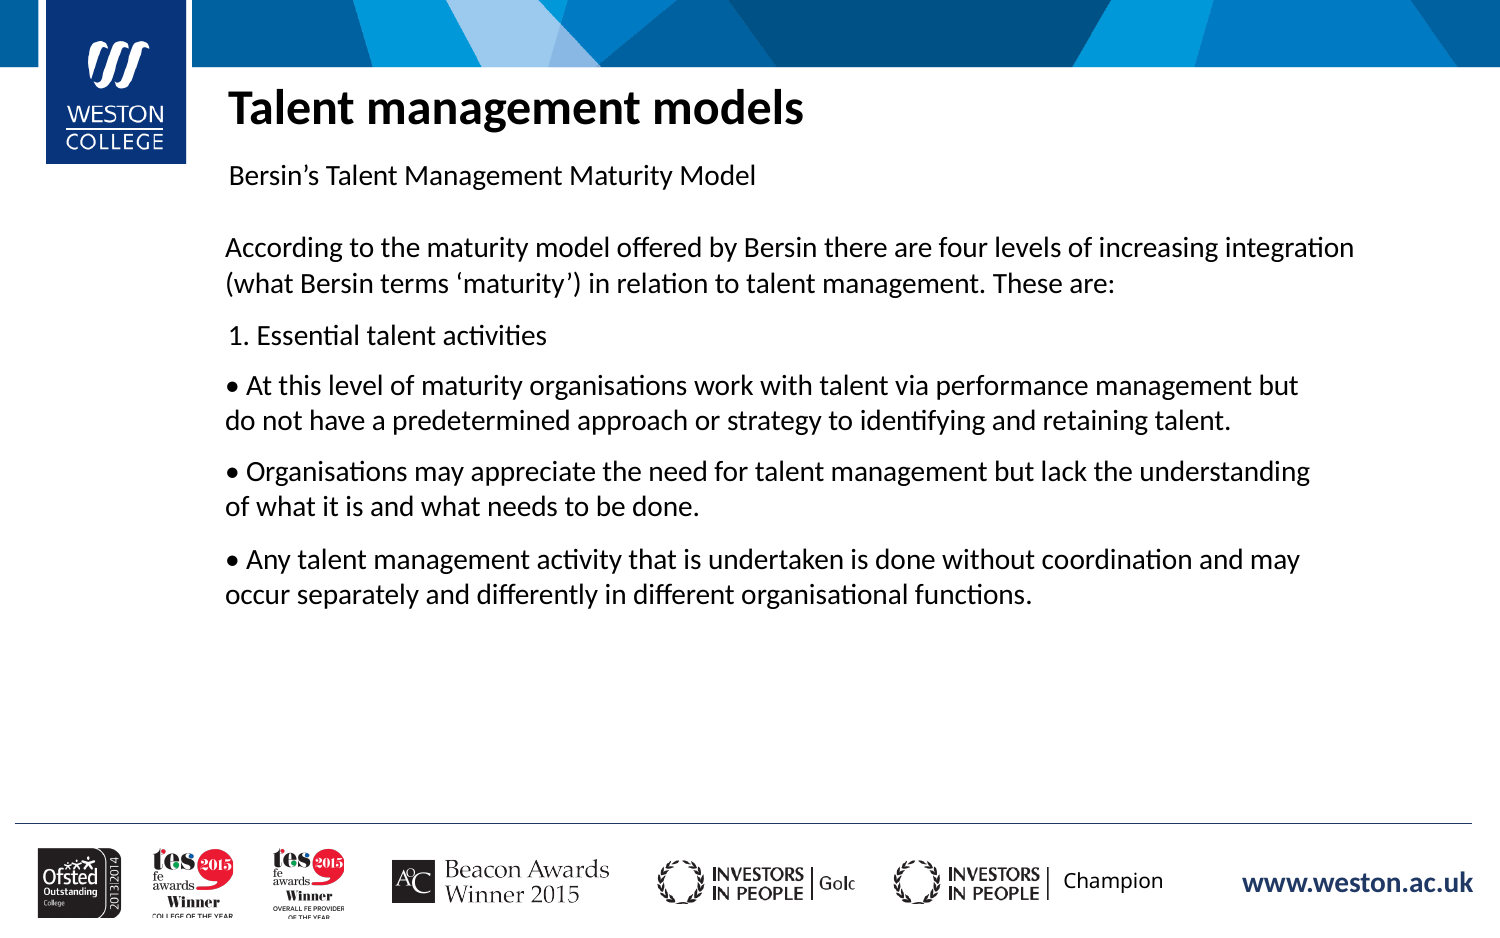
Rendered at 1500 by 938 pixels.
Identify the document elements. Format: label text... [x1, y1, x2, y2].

text_box Talent management models [213, 67, 820, 142]
text_box • Organisations may appreciate the need for talent management but lack the understanding of what it is and what needs to be done. [210, 445, 1395, 531]
text_box According to the maturity model offered by Bersin there are four levels of increasing integration (what Bersin terms ‘maturity’) in relation to talent management. These are: [210, 221, 1415, 307]
picture [192, 0, 372, 68]
text_box • At this level of maturity organisations work with talent via performance management but do not have a predetermined approach or strategy to identifying and retaining talent. [210, 359, 1320, 445]
text_box Bersin’s Talent Management Maturity Model [214, 148, 773, 199]
picture [0, 0, 38, 68]
picture [447, 0, 1109, 68]
picture [392, 859, 609, 903]
text_box 1. Essential talent activities [213, 308, 563, 359]
text_box • Any talent management activity that is undertaken is done without coordination and may occur separately and differently in different organisational functions. [210, 532, 1378, 618]
picture [1196, 0, 1500, 68]
